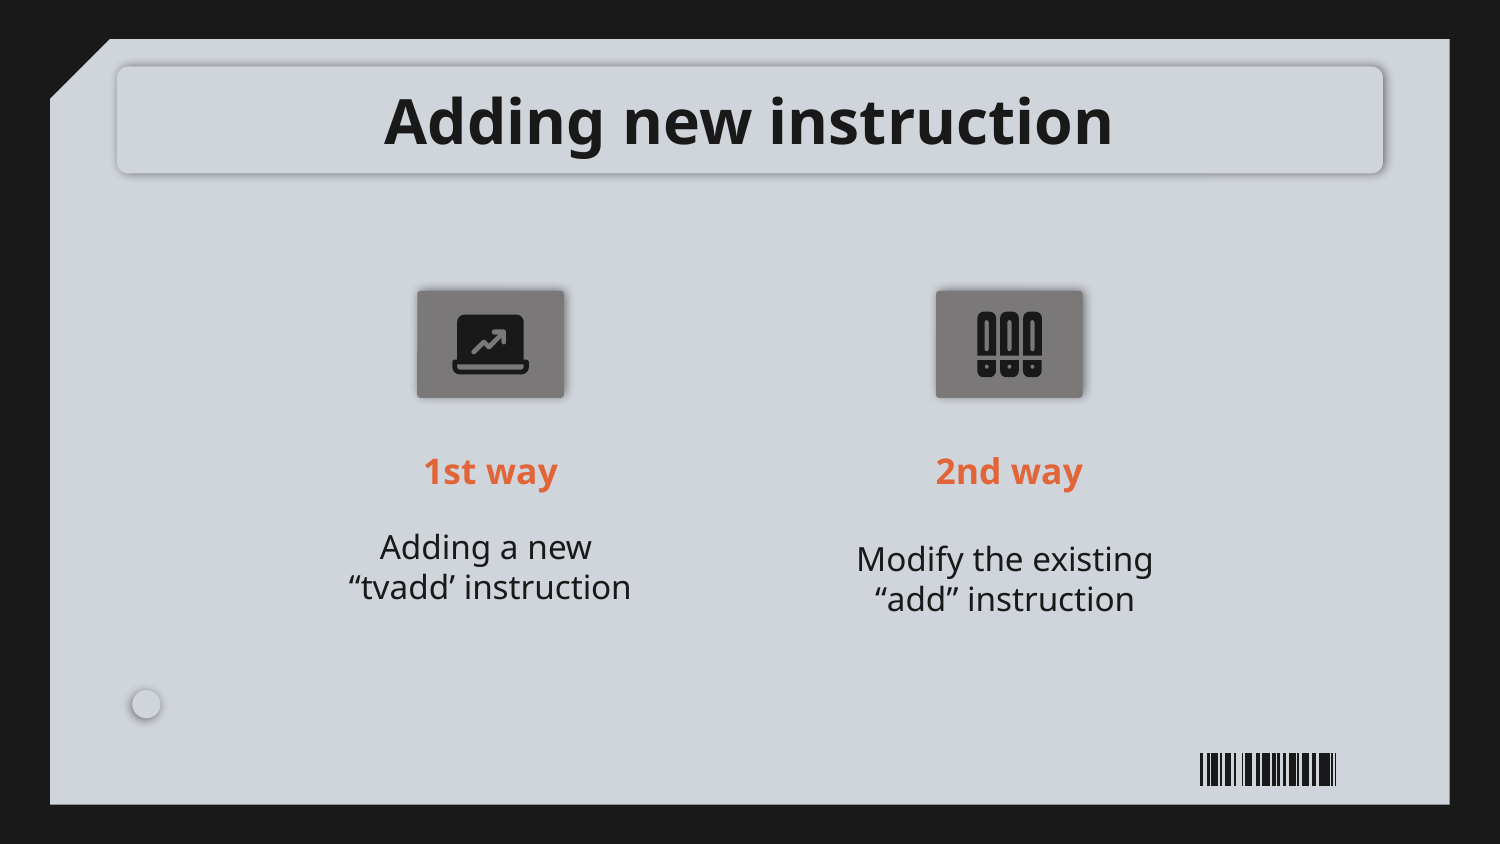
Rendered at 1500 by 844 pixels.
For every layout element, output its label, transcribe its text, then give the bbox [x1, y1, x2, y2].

text_box [935, 290, 1083, 398]
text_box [977, 311, 1043, 378]
title Adding new instruction [118, 72, 1382, 167]
text_box [452, 314, 529, 375]
title 2nd way [795, 436, 1224, 504]
subtitle Modify the existing “add” instruction [795, 504, 1224, 653]
subtitle Adding a new “tvadd’ instruction [276, 491, 705, 641]
title 1st way [276, 436, 705, 491]
text_box [417, 290, 564, 398]
